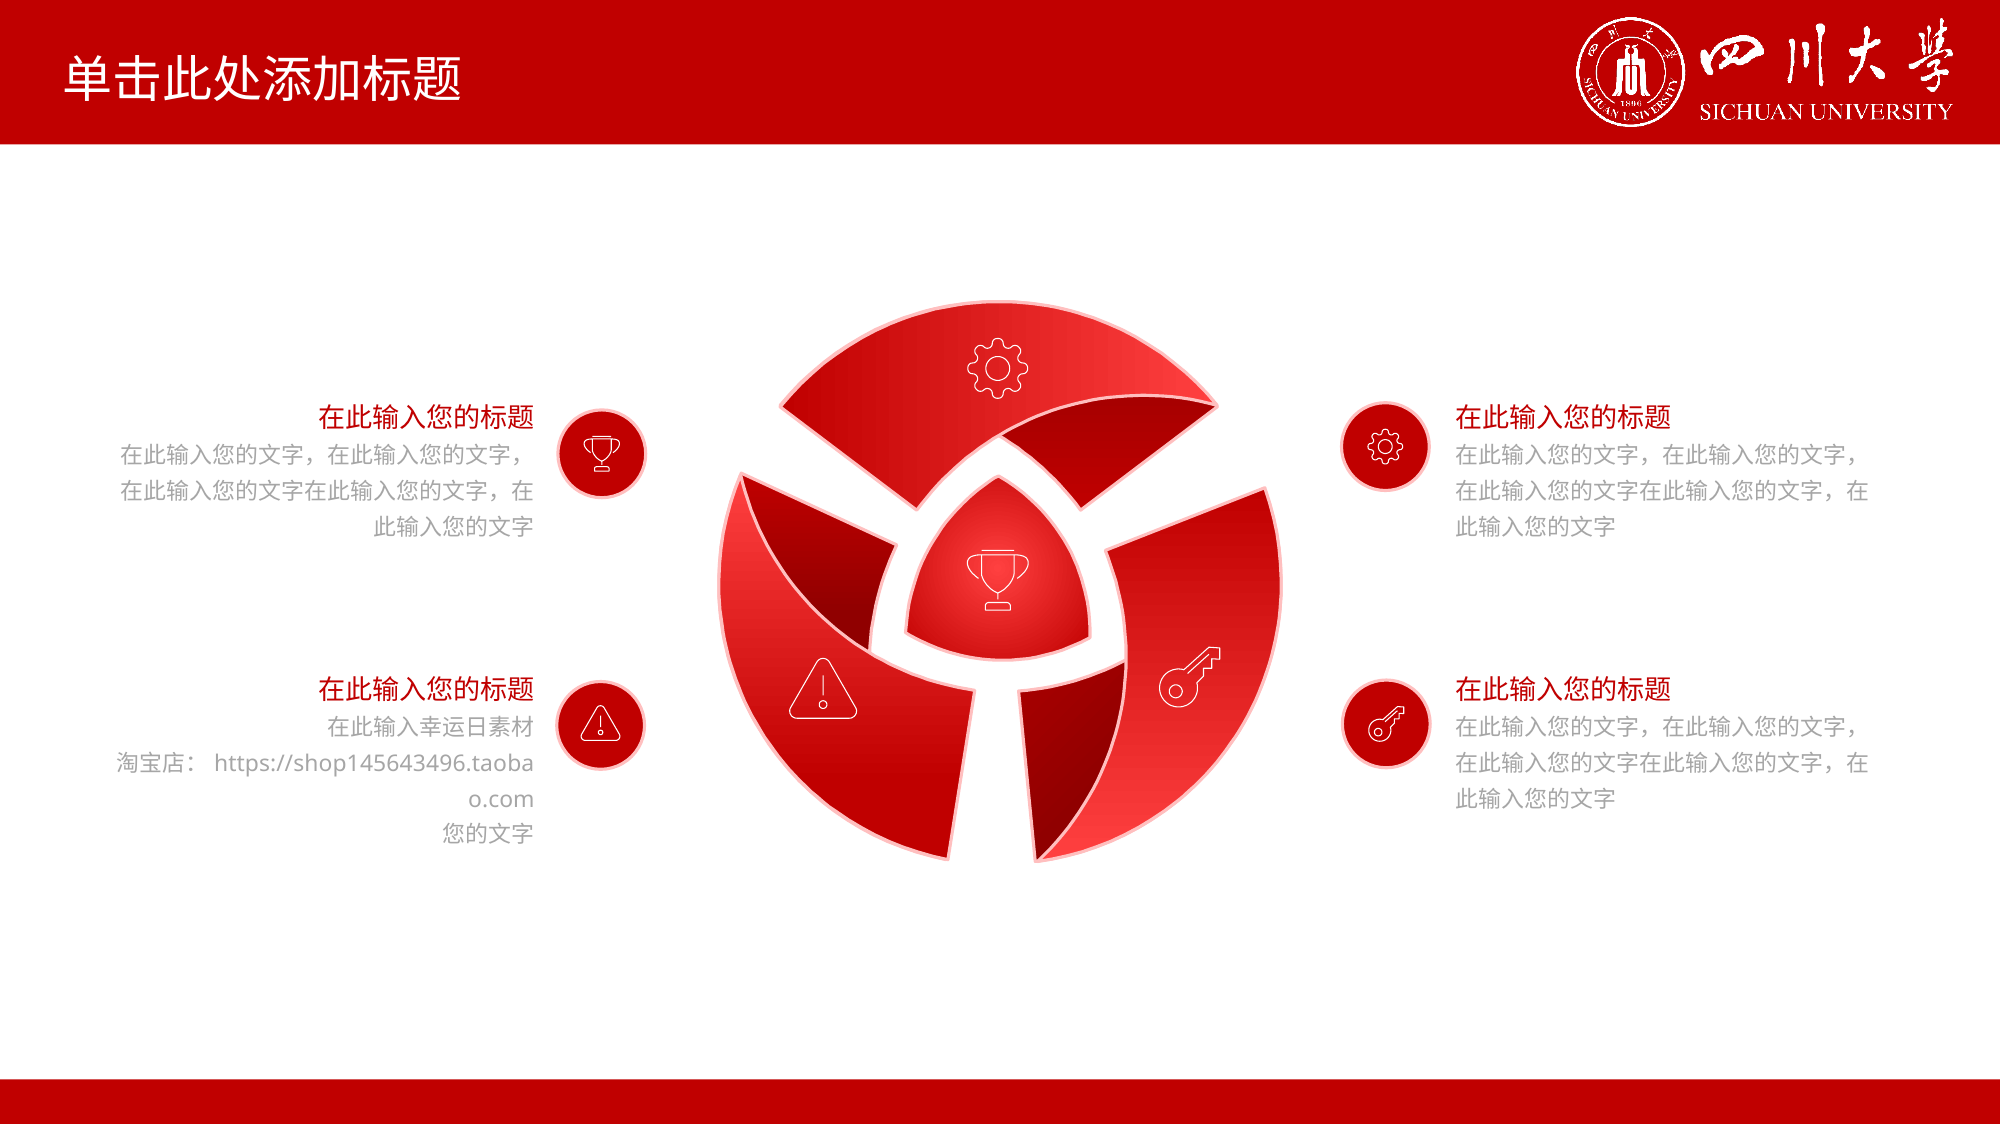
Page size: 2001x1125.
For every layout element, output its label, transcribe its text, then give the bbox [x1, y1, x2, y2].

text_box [718, 473, 975, 860]
text_box 在此输入您的标题 在此输入您的文字，在此输入您的文字，在此输入您的文字在此输入您的文字，在此输入您的文字 [1435, 380, 1902, 550]
picture [1576, 17, 1953, 127]
text_box 在此输入您的标题 在此输入您的文字，在此输入您的文字，在此输入您的文字在此输入您的文字，在此输入您的文字 [87, 380, 555, 550]
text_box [780, 301, 1218, 511]
text_box 在此输入您的标题 在此输入幸运日素材 淘宝店：https://shop145643496.taobao.com 您的文字 [87, 652, 555, 858]
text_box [557, 409, 646, 498]
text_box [1342, 679, 1431, 768]
title 单击此处添加标题 [47, 32, 1773, 131]
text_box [556, 681, 645, 770]
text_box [1341, 402, 1430, 491]
text_box 在此输入您的标题 在此输入您的文字，在此输入您的文字，在此输入您的文字在此输入您的文字，在此输入您的文字 [1435, 652, 1902, 822]
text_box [975, 511, 1018, 661]
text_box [1018, 487, 1281, 862]
